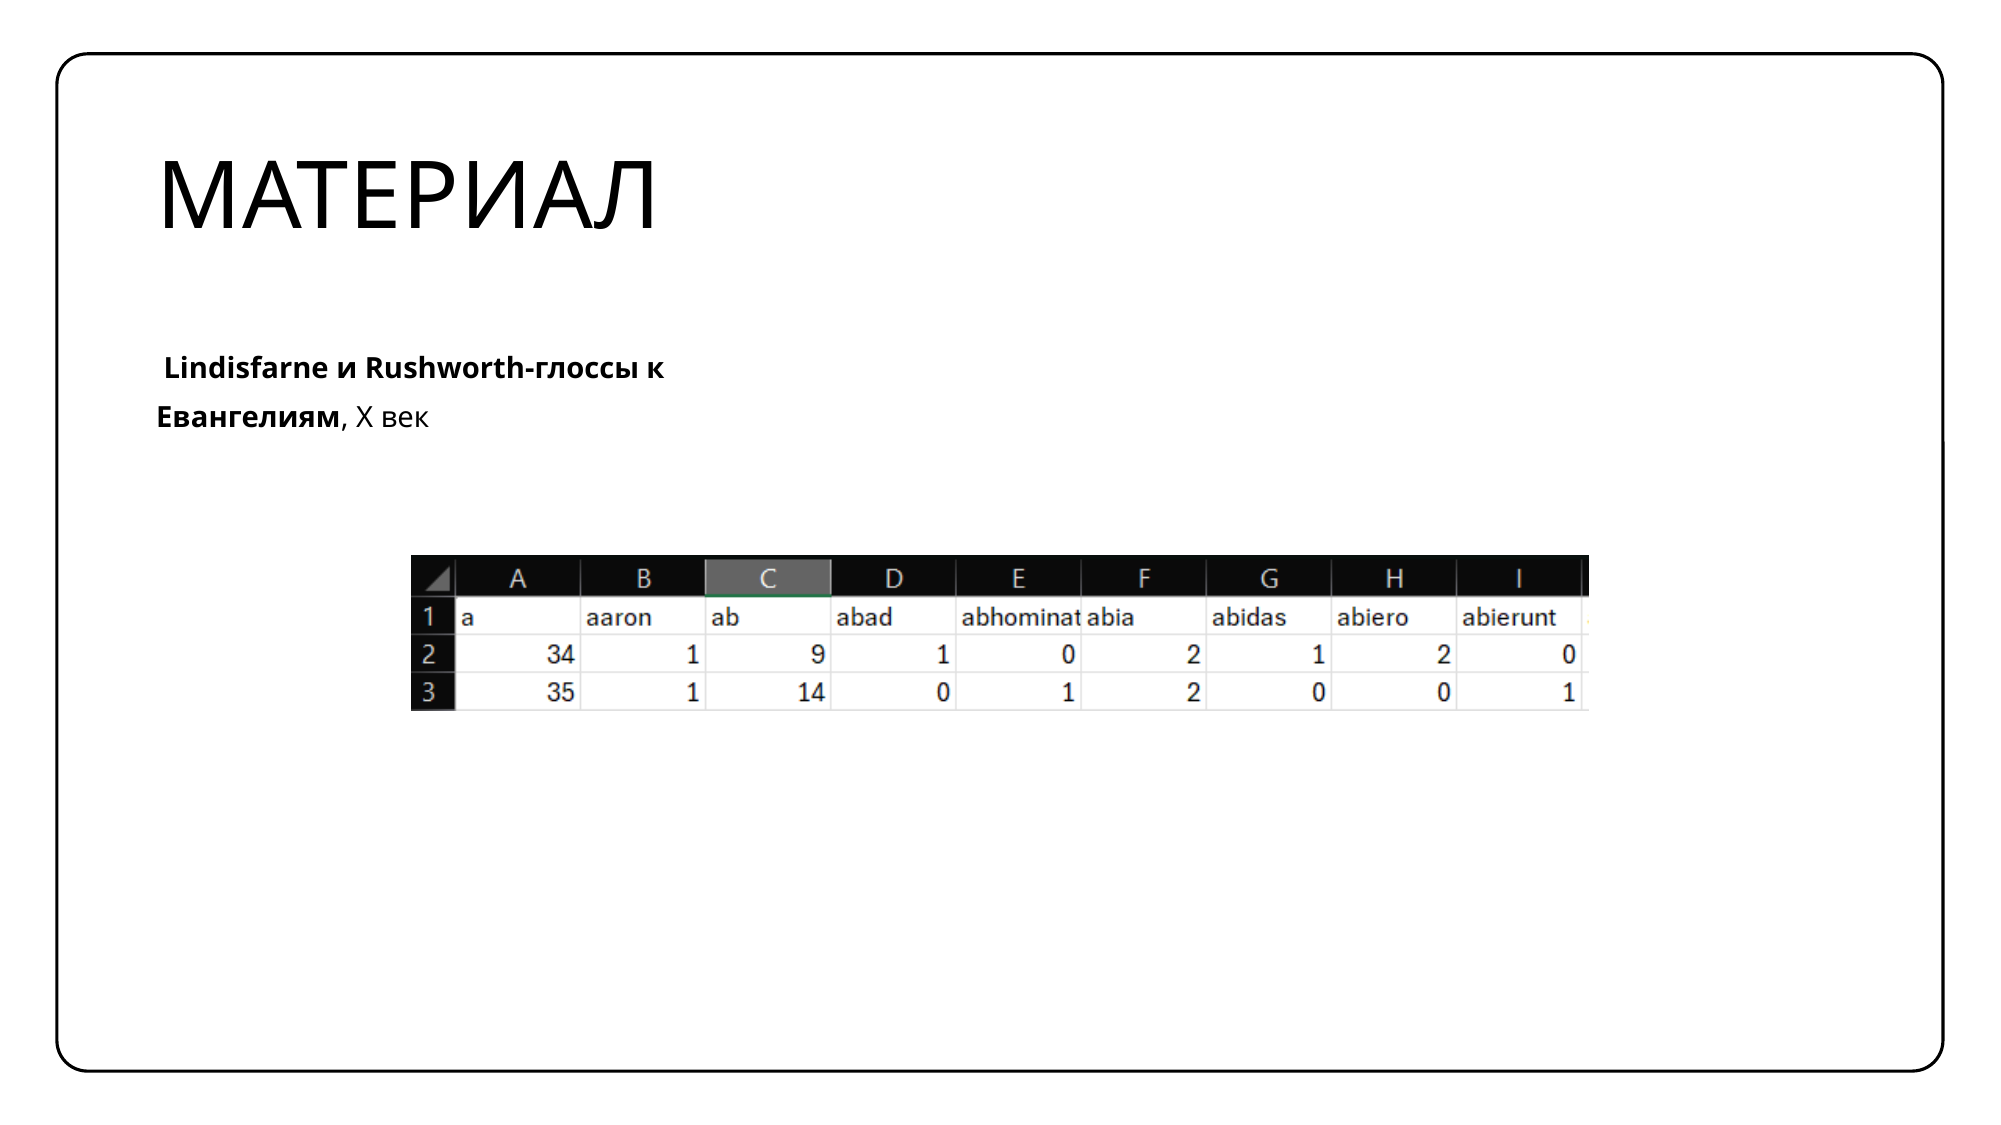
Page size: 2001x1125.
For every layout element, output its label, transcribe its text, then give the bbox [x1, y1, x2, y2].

list Lindisfarne и Rushworth-глоссы к Евангелиям, X век [141, 328, 858, 905]
title материал [141, 148, 857, 328]
picture [411, 555, 1589, 711]
